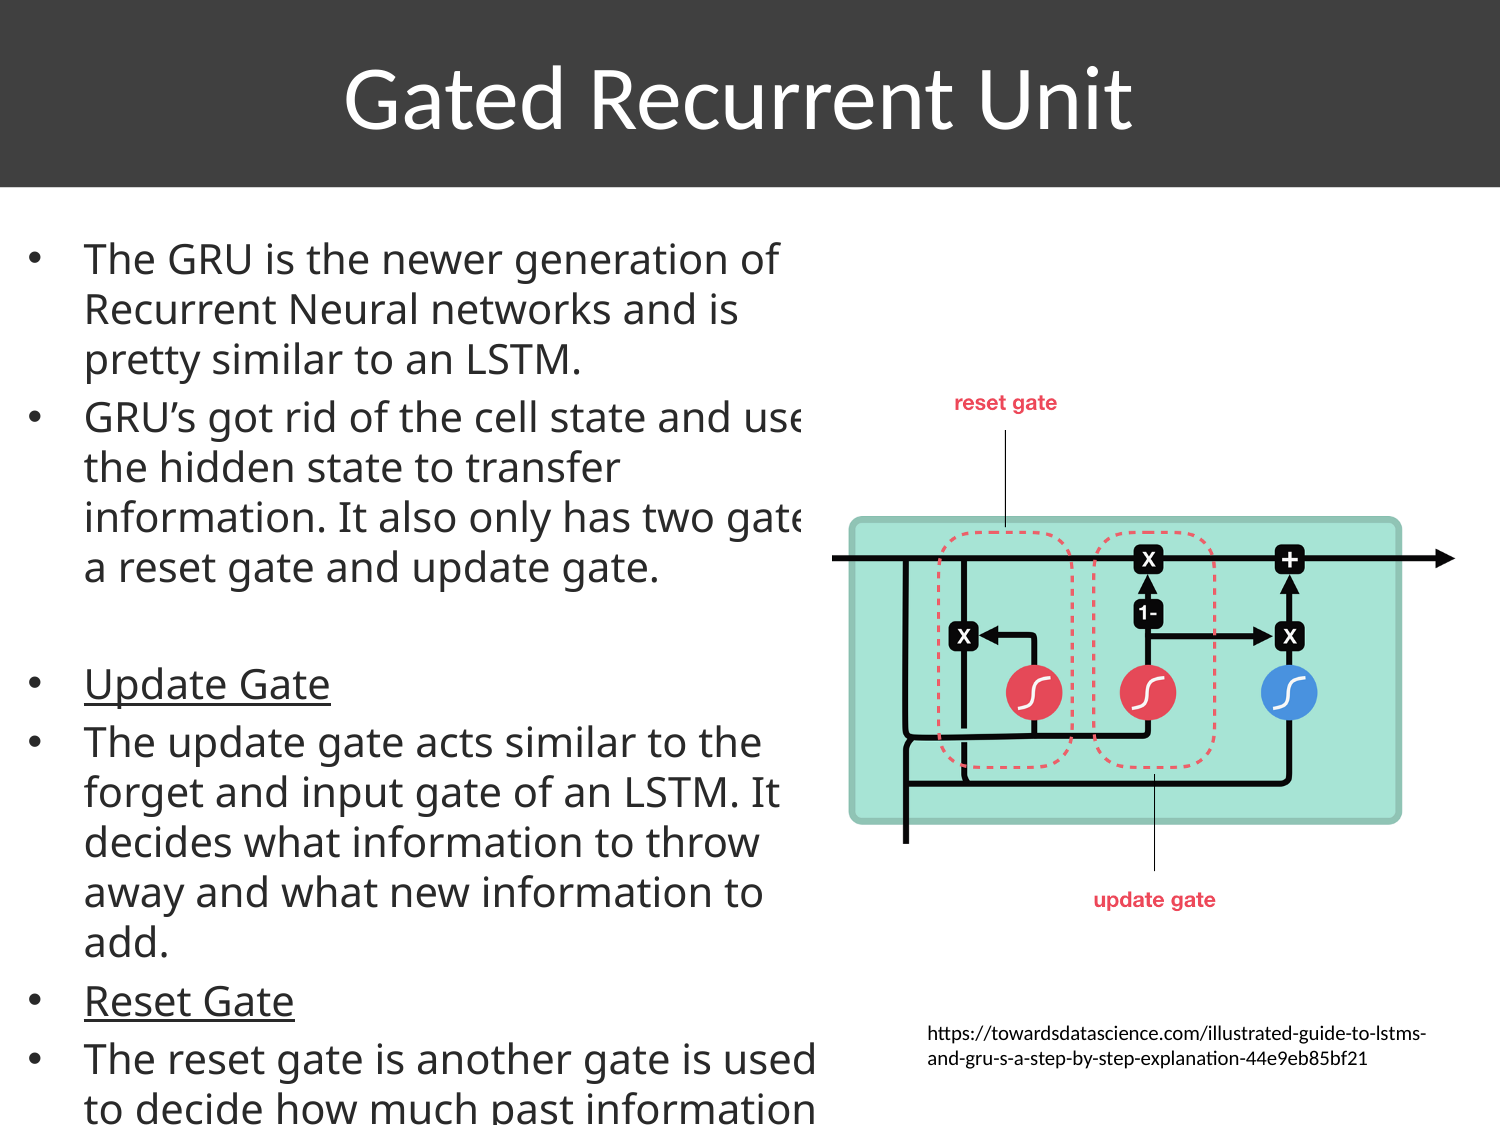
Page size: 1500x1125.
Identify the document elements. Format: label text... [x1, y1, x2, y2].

list The GRU is the newer generation of Recurrent Neural networks and is pretty similar to an LSTM. GRU’s got rid of the cell state and used the hidden state to transfer information. It also only has two gates, a reset gate and update gate. Update Gate The update gate acts similar to the forget and input gate of an LSTM. It decides what information to throw away and what new information to add. Reset Gate The reset gate is another gate is used to decide how much past information to forget. [12, 224, 875, 968]
text_box https://towardsdatascience.com/illustrated-guide-to-lstms-and-gru-s-a-step-by-step-explanation-44e9eb85bf21 [912, 1012, 1475, 1078]
picture [800, 374, 1500, 946]
title Gated Recurrent Unit [0, 0, 1500, 188]
